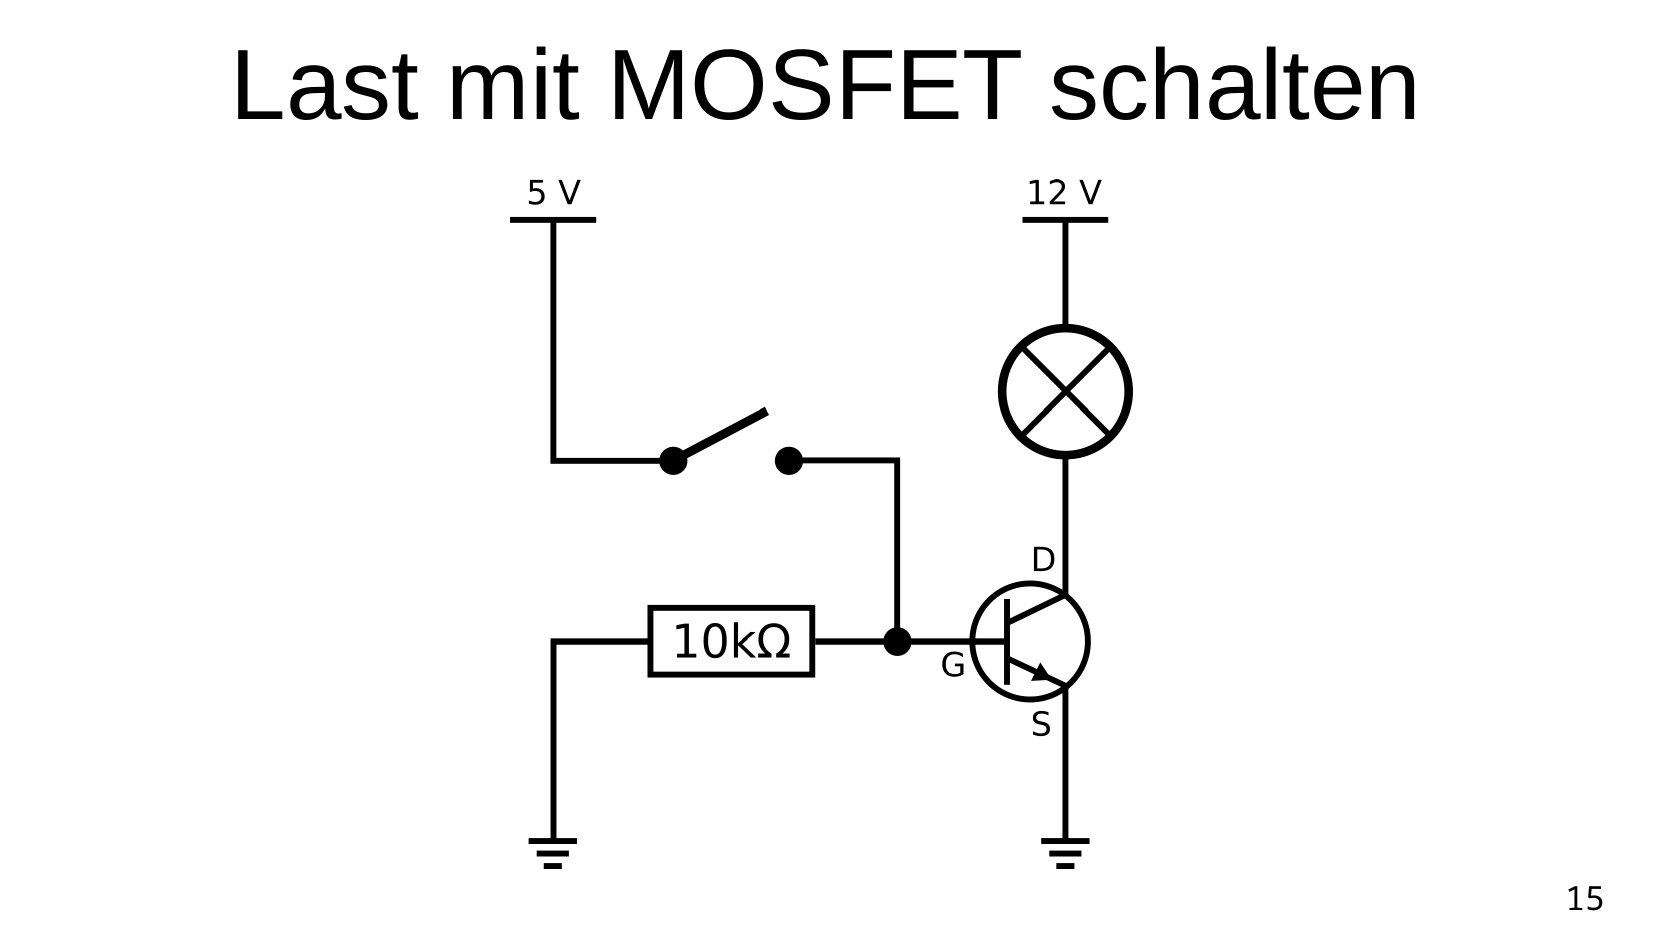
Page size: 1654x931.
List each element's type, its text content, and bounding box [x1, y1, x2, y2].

picture [509, 179, 1133, 869]
text_box Last mit MOSFET schalten [82, 19, 1571, 140]
